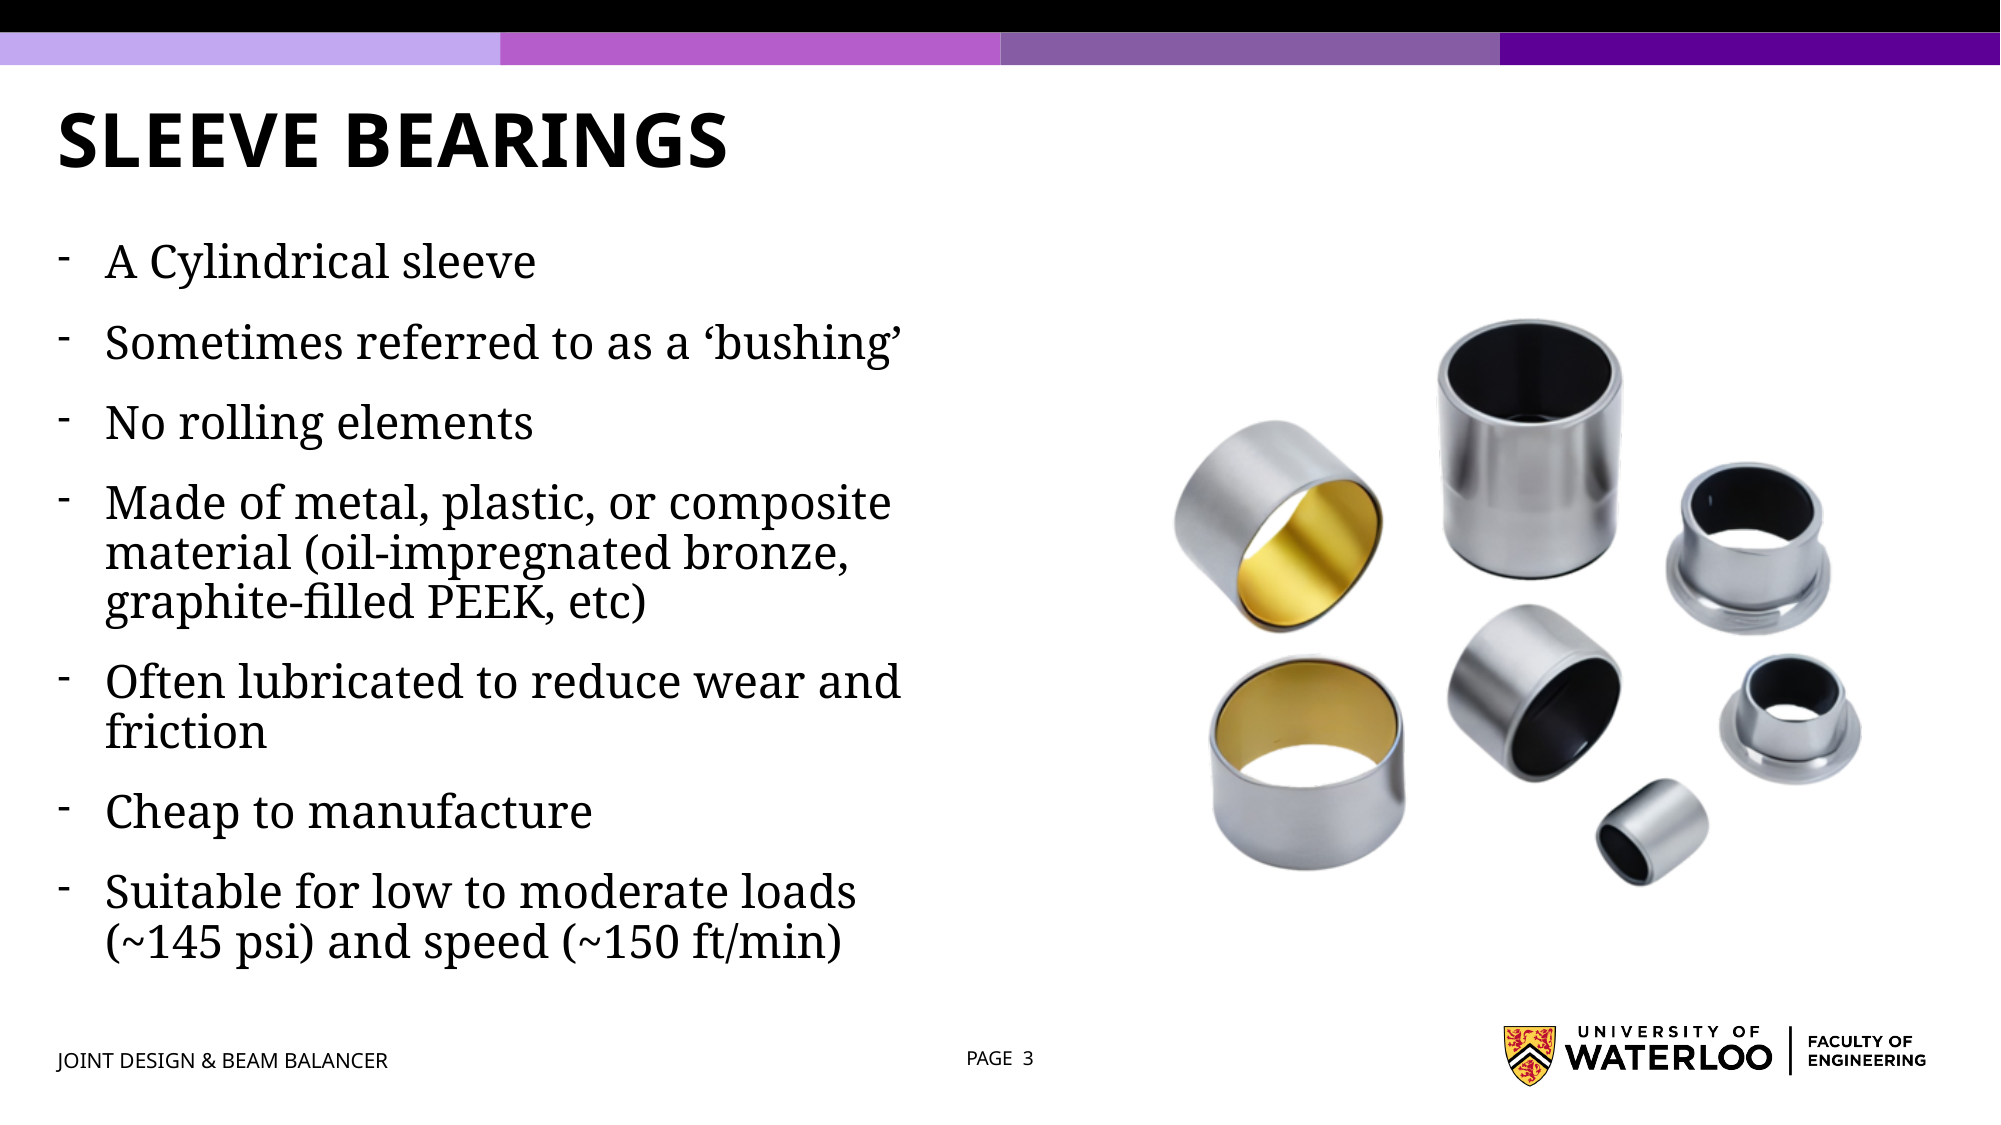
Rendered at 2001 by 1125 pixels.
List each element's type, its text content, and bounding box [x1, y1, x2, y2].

title SLEEVE BEARINGS [42, 71, 1941, 219]
list A Cylindrical sleeve Sometimes referred to as a ‘bushing’ No rolling elements Made of metal, plastic, or composite material (oil-impregnated bronze, graphite-filled PEEK, etc) Often lubricated to reduce wear and friction Cheap to manufacture Suitable for low to moderate loads (~145 psi) and speed (~150 ft/min) [42, 231, 960, 985]
picture [1012, 231, 1982, 1125]
footer JOINT DESIGN & BEAM BALANCER [42, 1039, 900, 1081]
slide_number PAGE 3 [916, 1039, 1084, 1081]
